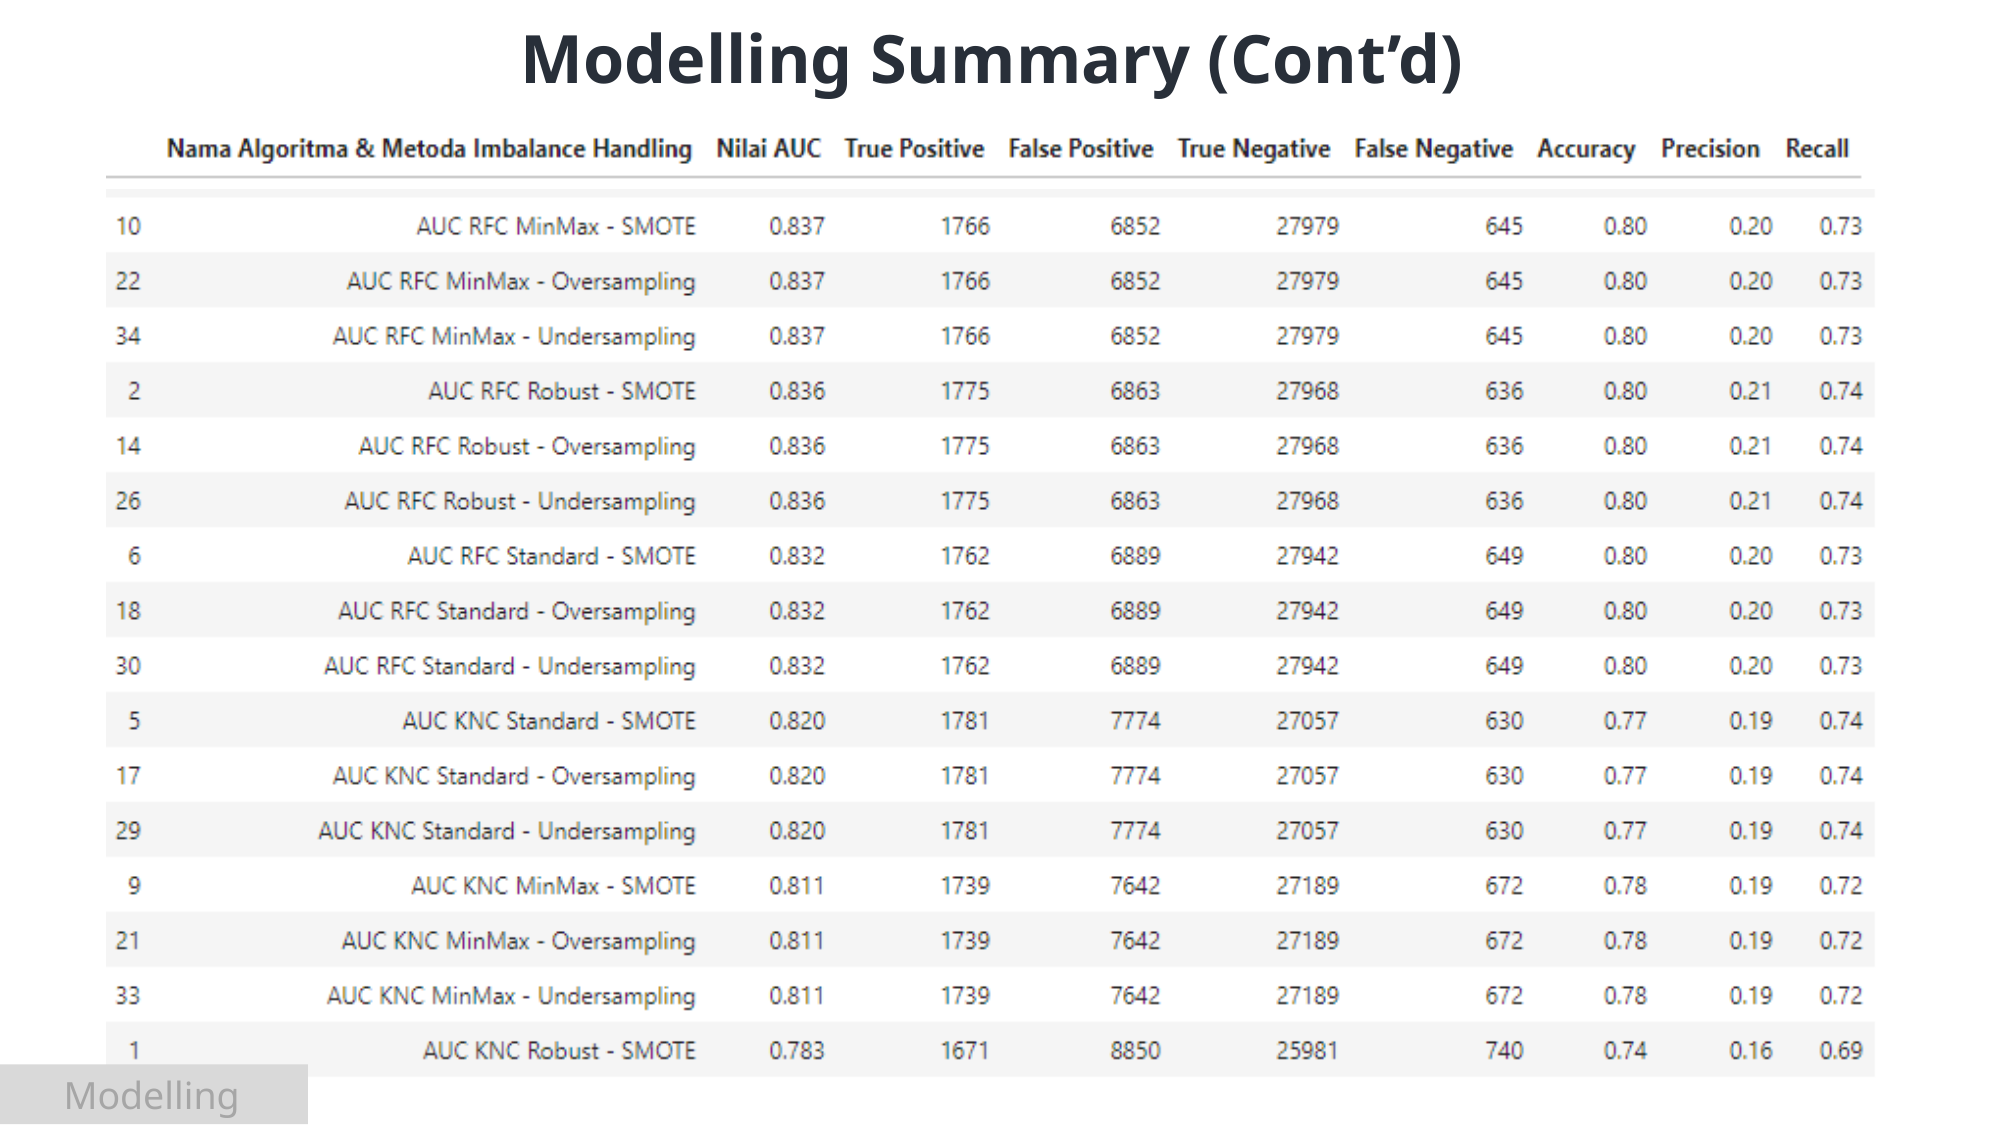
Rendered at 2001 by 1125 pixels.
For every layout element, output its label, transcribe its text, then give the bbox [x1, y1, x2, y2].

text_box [105, 116, 1885, 1087]
text_box Modelling [0, 1064, 308, 1125]
text_box Modelling Summary (Cont’d) [150, 9, 1834, 105]
